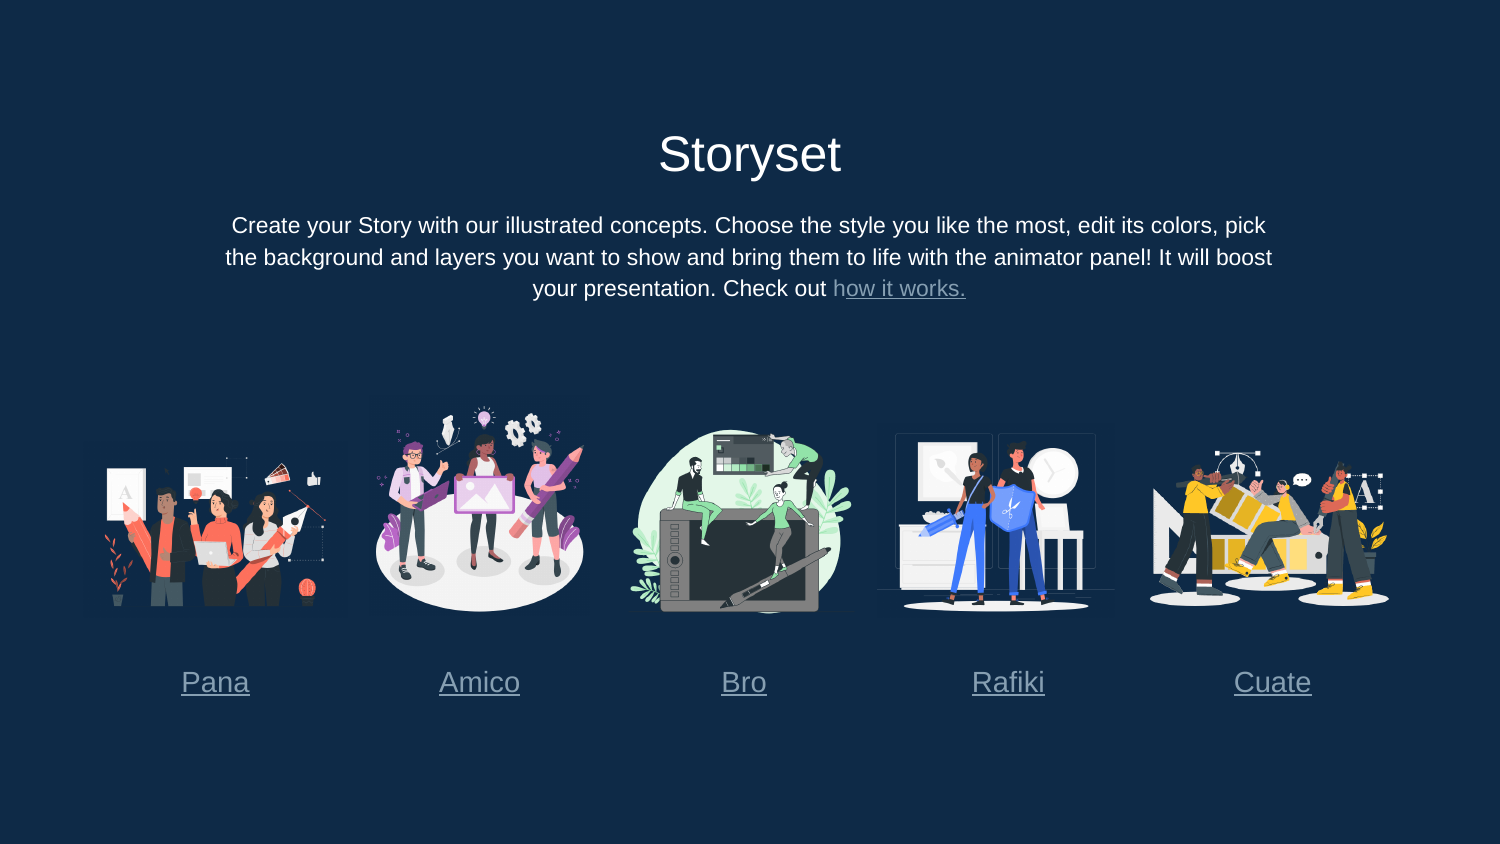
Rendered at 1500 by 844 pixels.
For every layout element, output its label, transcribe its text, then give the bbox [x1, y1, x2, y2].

picture [876, 423, 1115, 618]
text_box Pana [111, 652, 320, 705]
text_box Bro [639, 652, 849, 705]
text_box Amico [375, 652, 585, 705]
picture [369, 395, 590, 616]
picture [618, 415, 857, 623]
text_box Create your Story with our illustrated concepts. Choose the style you like the most, edit its colors, pick the background and layers you want to show and bring them to life with the animator panel! It will boost your presentation. Check out how it works. [205, 191, 1294, 245]
text_box Rafiki [904, 652, 1113, 705]
picture [83, 440, 348, 618]
title Storyset [171, 106, 1328, 186]
picture [1121, 413, 1417, 622]
text_box Cuate [1168, 652, 1377, 705]
